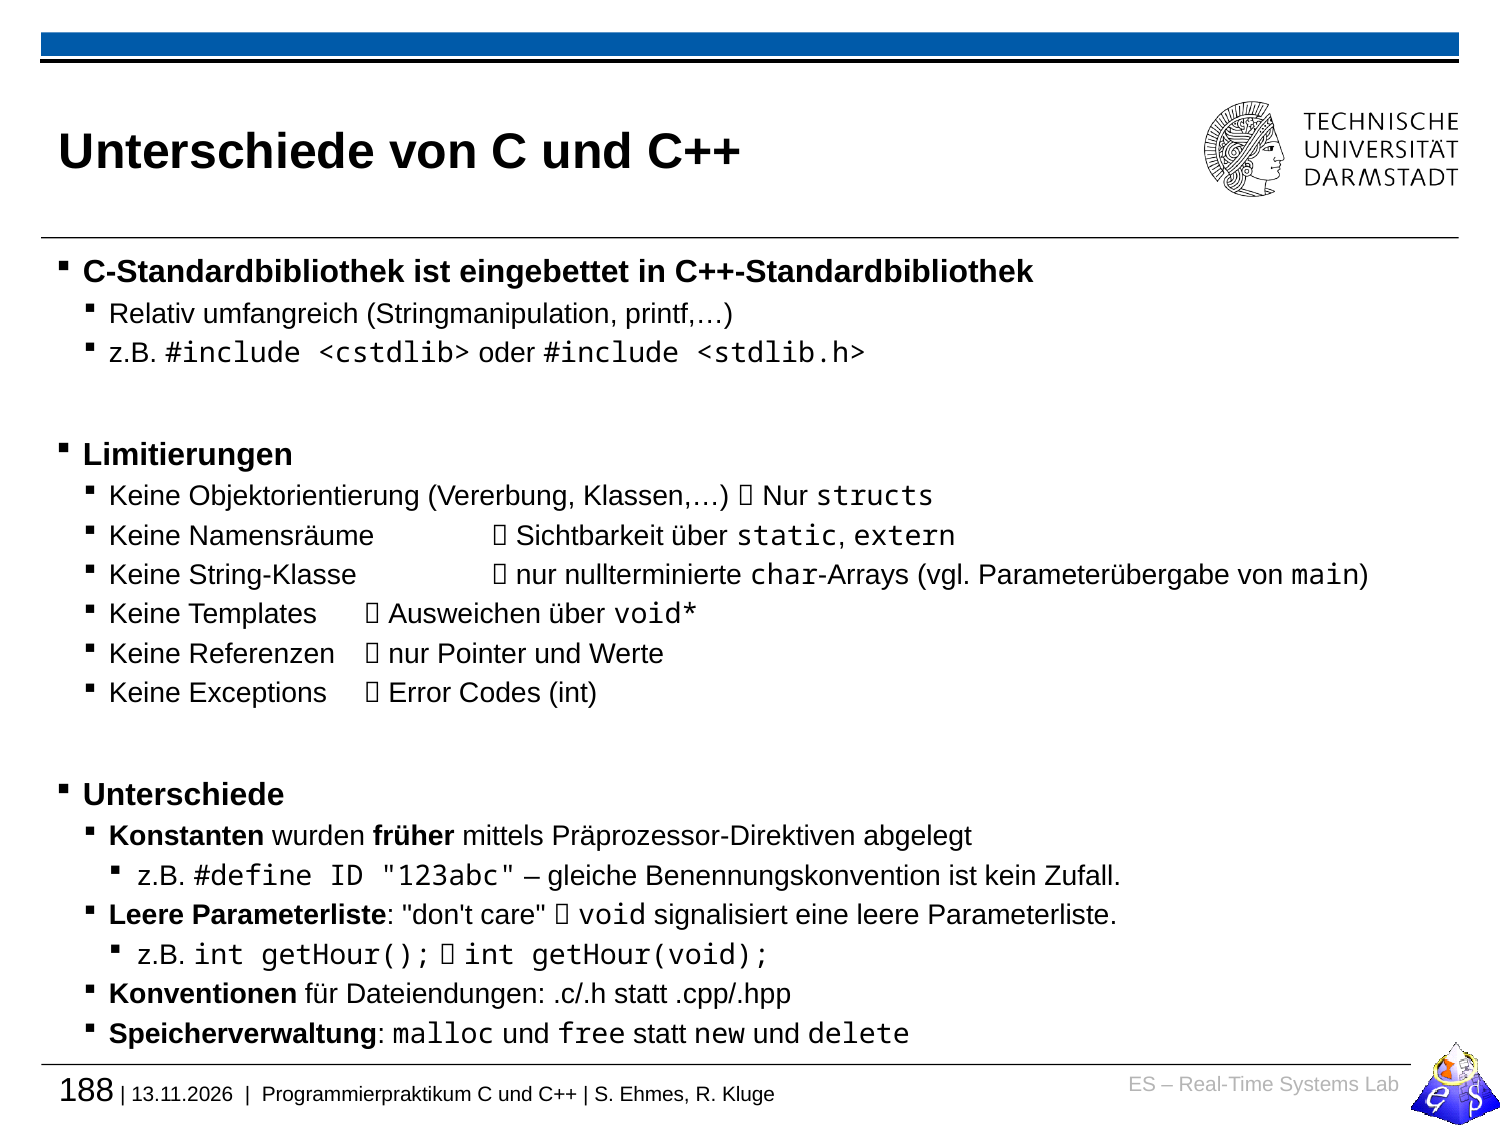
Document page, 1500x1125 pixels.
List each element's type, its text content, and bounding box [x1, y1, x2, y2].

picture [1411, 1041, 1500, 1125]
title Unterschiede von C und C++ [58, 80, 1187, 218]
picture [1187, 84, 1483, 214]
list C-Standardbibliothek ist eingebettet in C++-Standardbibliothek Relativ umfangreich (Stringmanipulation, printf,…) z.B. #include <cstdlib> oder #include <stdlib.h> Limitierungen Keine Objektorientierung (Vererbung, Klassen,…)  Nur structs Keine Namensräume  Sichtbarkeit über static, extern Keine String-Klasse  nur nullterminierte char-Arrays (vgl. Parameterübergabe von main) Keine Templates  Ausweichen über void* Keine Referenzen  nur Pointer und Werte Keine Exceptions  Error Codes (int) Unterschiede Konstanten wurden früher mittels Präprozessor-Direktiven abgelegt z.B. #define ID "123abc" – gleiche Benennungskonvention ist kein Zufall. Leere Parameterliste: "don't care"  void signalisiert eine leere Parameterliste. z.B. int getHour();  int getHour(void); Konventionen für Dateiendungen: .c/.h statt .cpp/.hpp Speicherverwaltung: malloc und free statt new und delete [41, 243, 1459, 1059]
